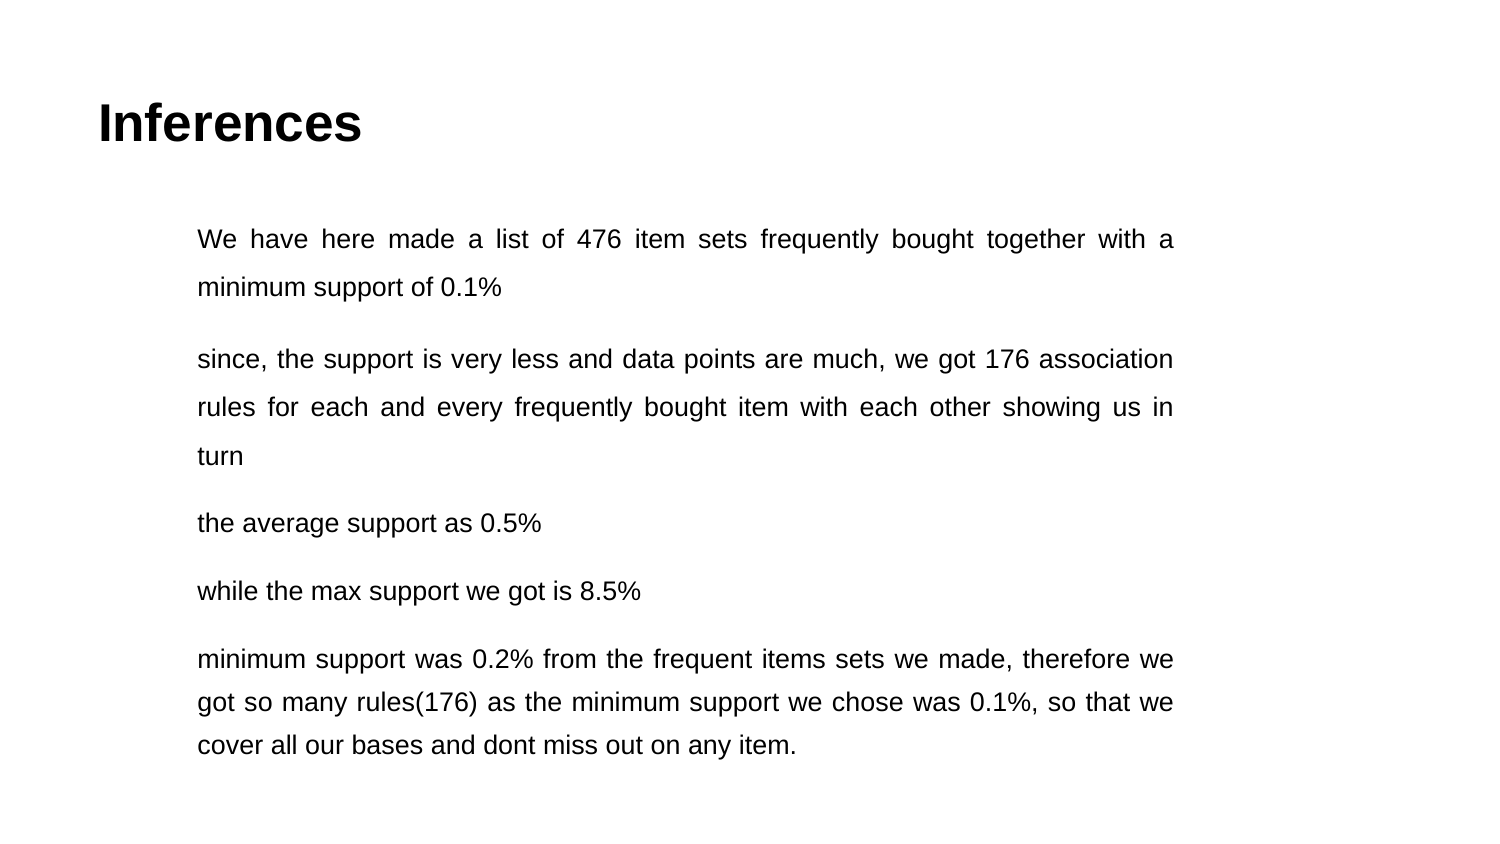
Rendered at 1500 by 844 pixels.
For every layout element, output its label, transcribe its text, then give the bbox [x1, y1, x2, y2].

title Inferences [83, 72, 1449, 167]
list We have here made a list of 476 item sets frequently bought together with a minimum support of 0.1% since, the support is very less and data points are much, we got 176 association rules for each and every frequently bought item with each other showing us in turn the average support as 0.5% while the max support we got is 8.5% minimum support was 0.2% from the frequent items sets we made, therefore we got so many rules(176) as the minimum support we chose was 0.1%, so that we cover all our bases and dont miss out on any item. [182, 190, 1191, 779]
